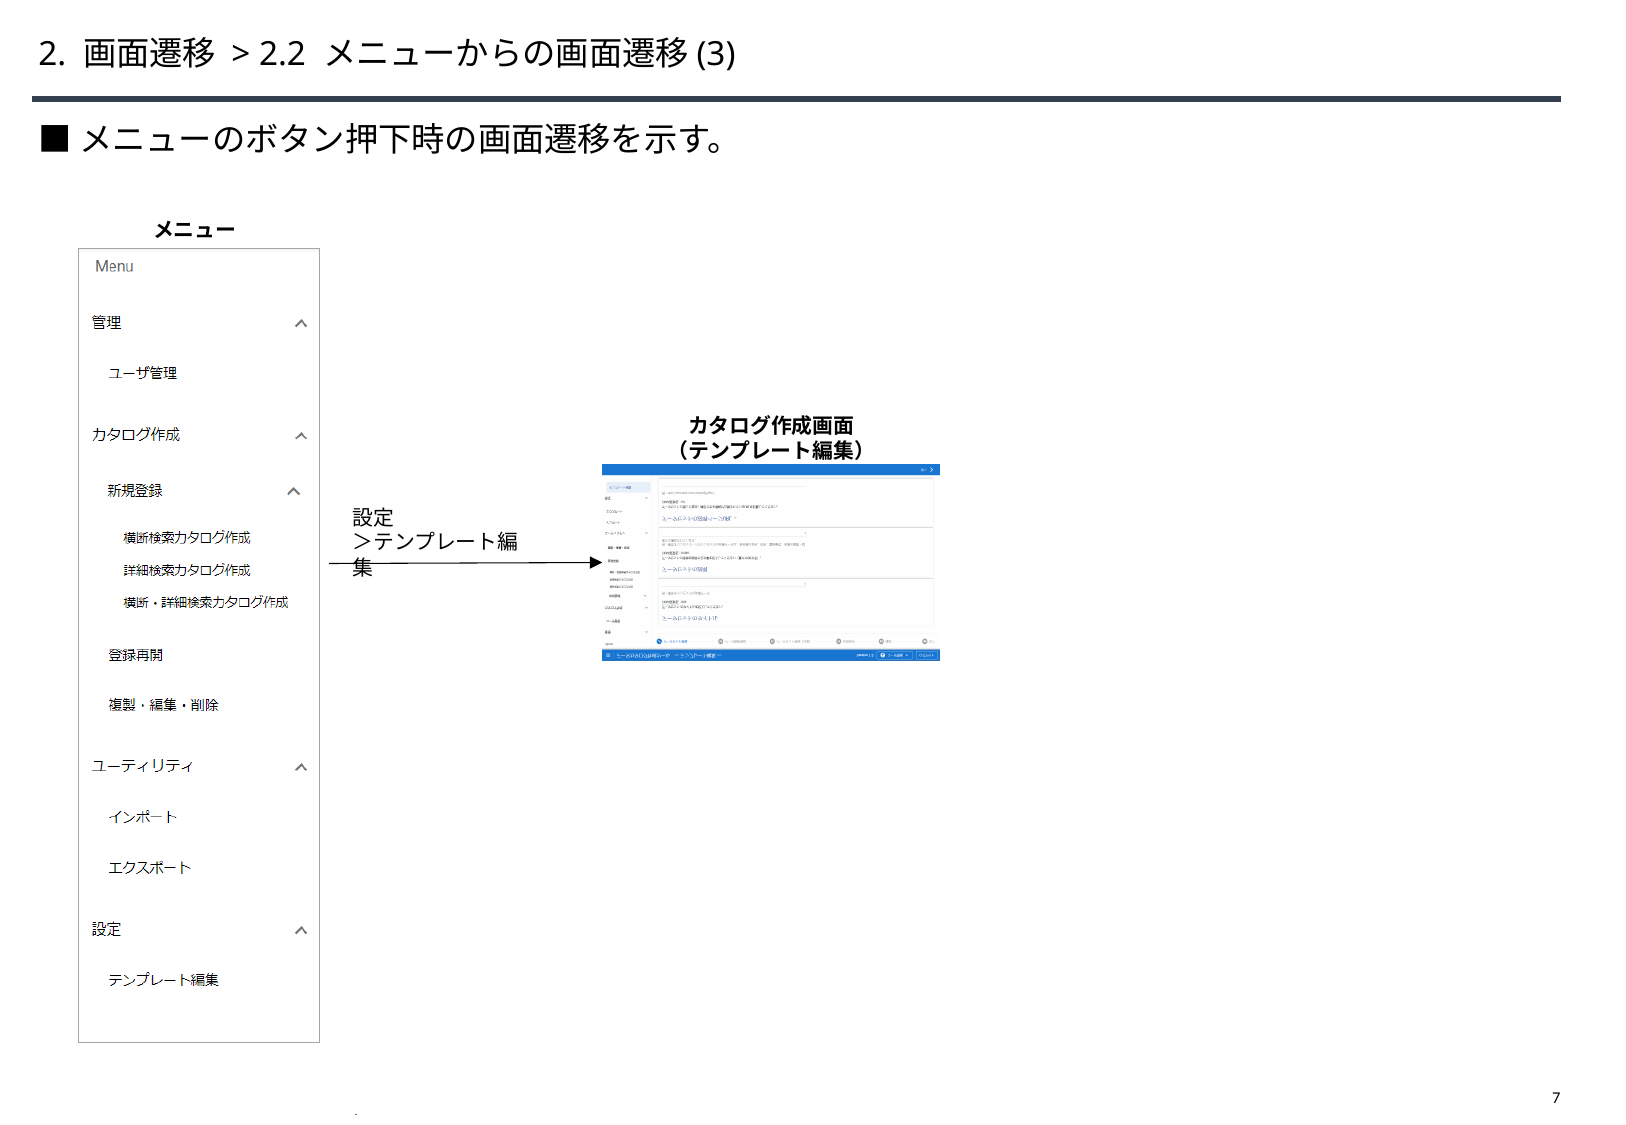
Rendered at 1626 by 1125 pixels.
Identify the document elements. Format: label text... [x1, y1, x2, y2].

text_box 設定 ＞テンプレート編集 [337, 496, 545, 562]
text_box カタログ作成画面 （テンプレート編集） [650, 405, 892, 464]
text_box 設定 ＞テンプレート編集 [337, 564, 545, 587]
picture [78, 248, 320, 1043]
picture [602, 464, 940, 661]
title 2. 画面遷移 > 2.2 メニューからの画面遷移(3) [38, 19, 1526, 91]
text_box ■メニューのボタン押下時の画面遷移を示す。 [23, 110, 913, 166]
text_box メニュー [138, 208, 294, 248]
